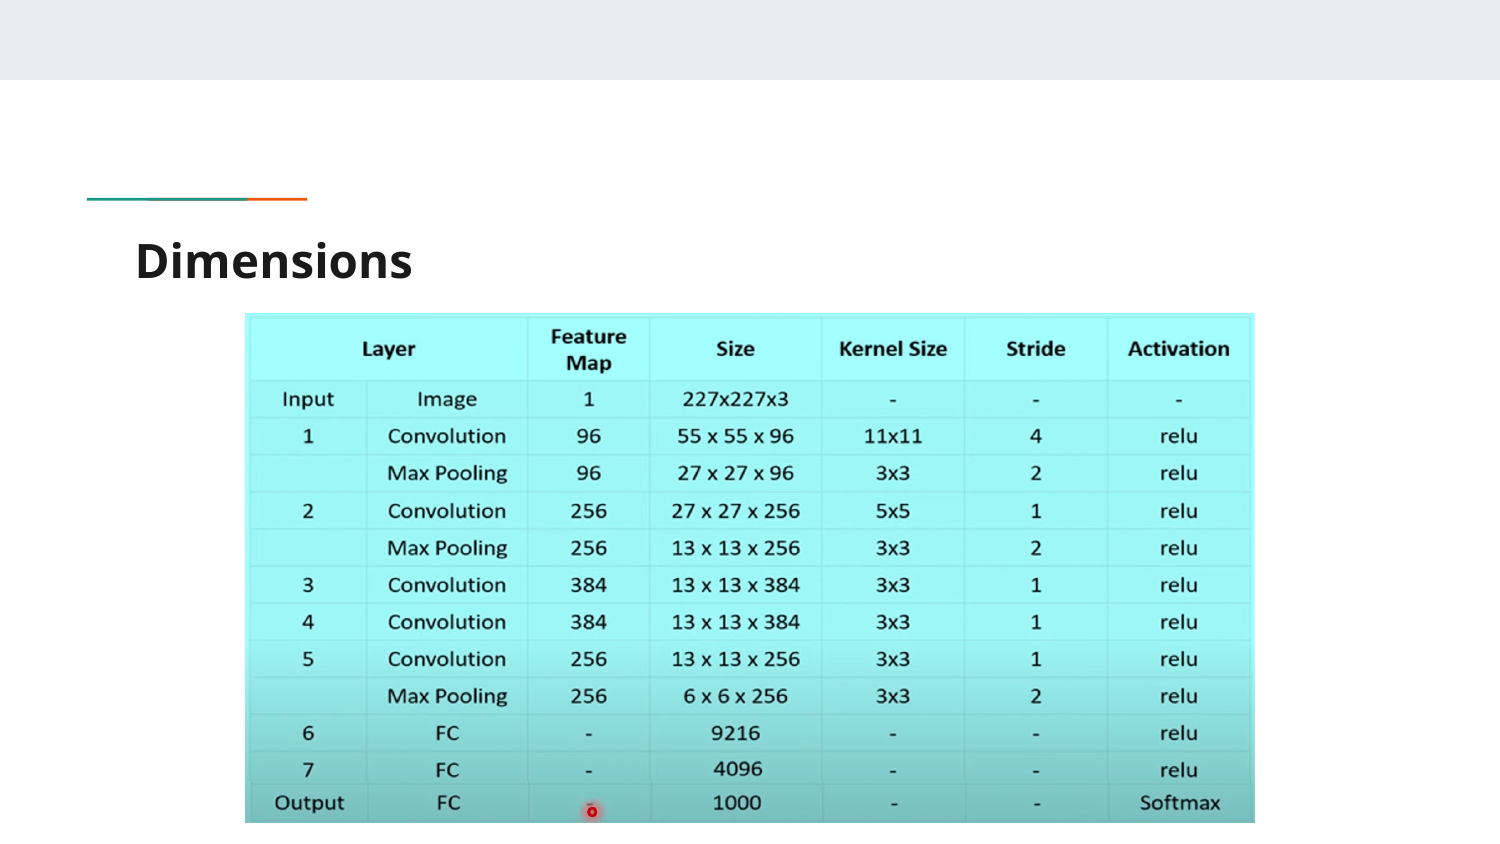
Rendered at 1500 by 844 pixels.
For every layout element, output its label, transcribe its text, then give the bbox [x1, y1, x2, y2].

picture [245, 313, 1256, 823]
title Dimensions [119, 216, 1381, 305]
